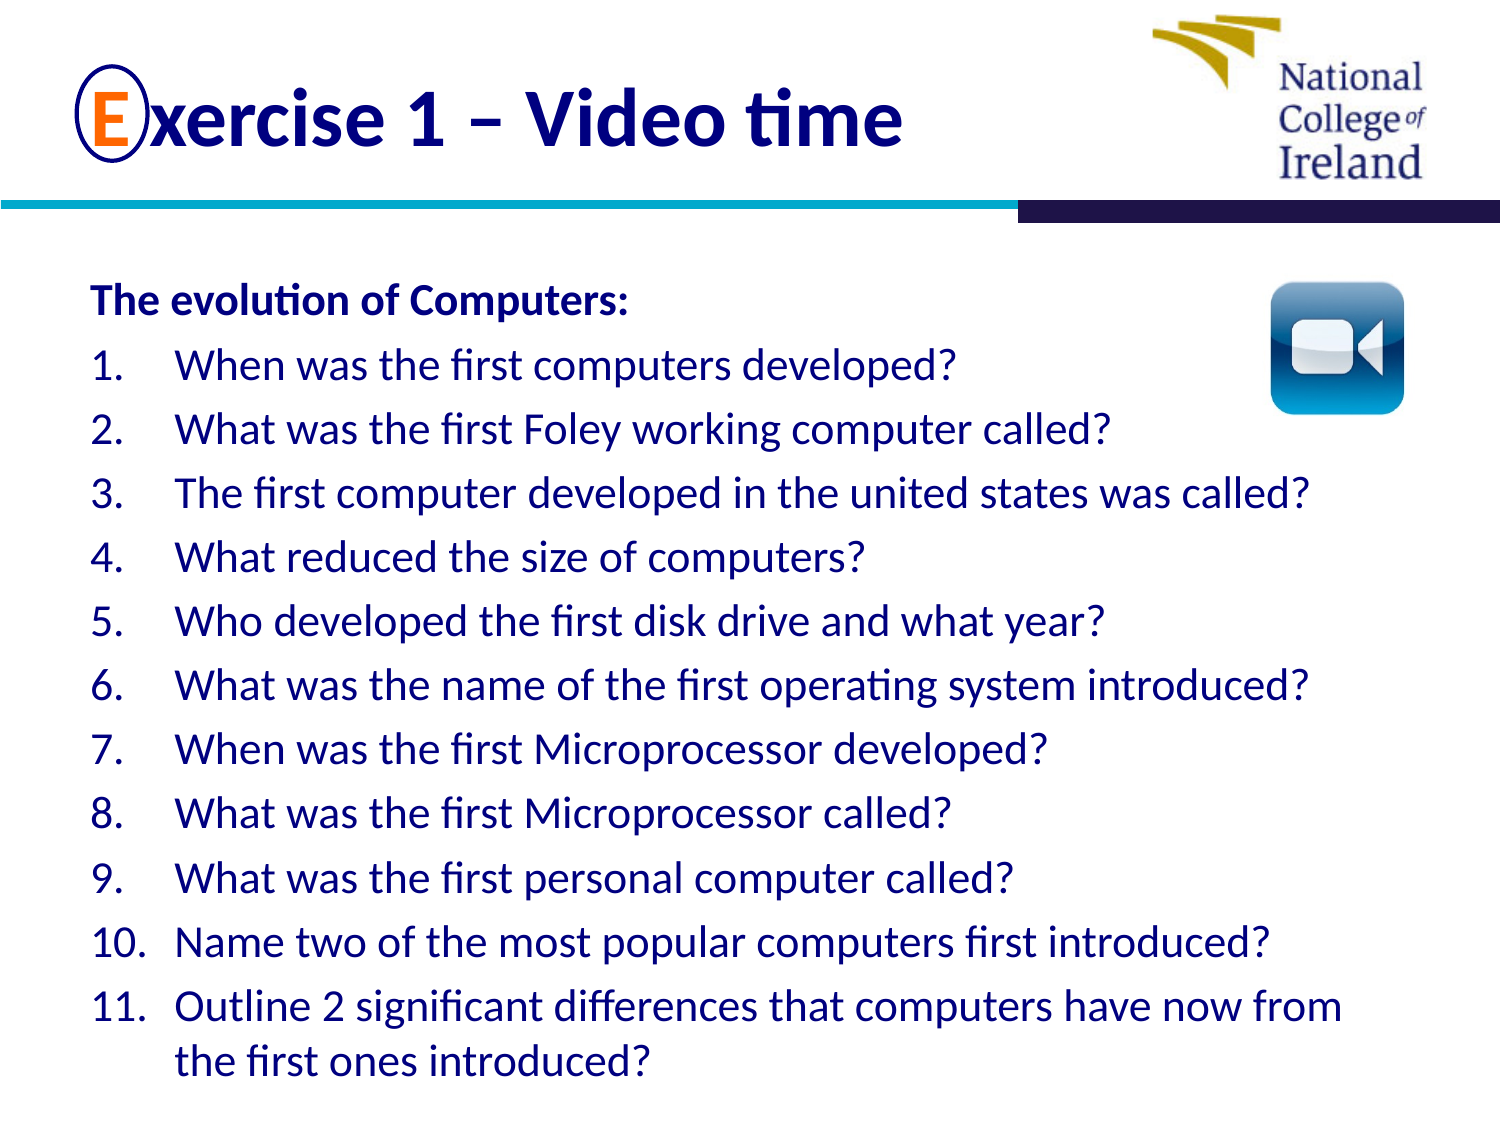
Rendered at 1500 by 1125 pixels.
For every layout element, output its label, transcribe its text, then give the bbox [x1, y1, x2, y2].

picture [1251, 262, 1426, 433]
title E xercise 1 – Video time [75, 19, 1425, 207]
list The evolution of Computers: When was the first computers developed? What was the first Foley working computer called? The first computer developed in the united states was called? What reduced the size of computers? Who developed the first disk drive and what year? What was the name of the first operating system introduced? When was the first Microprocessor developed? What was the first Microprocessor called? What was the first personal computer called? Name two of the most popular computers first introduced? Outline 2 significant differences that computers have now from the first ones introduced? [75, 262, 1425, 1005]
text_box [74, 64, 150, 163]
